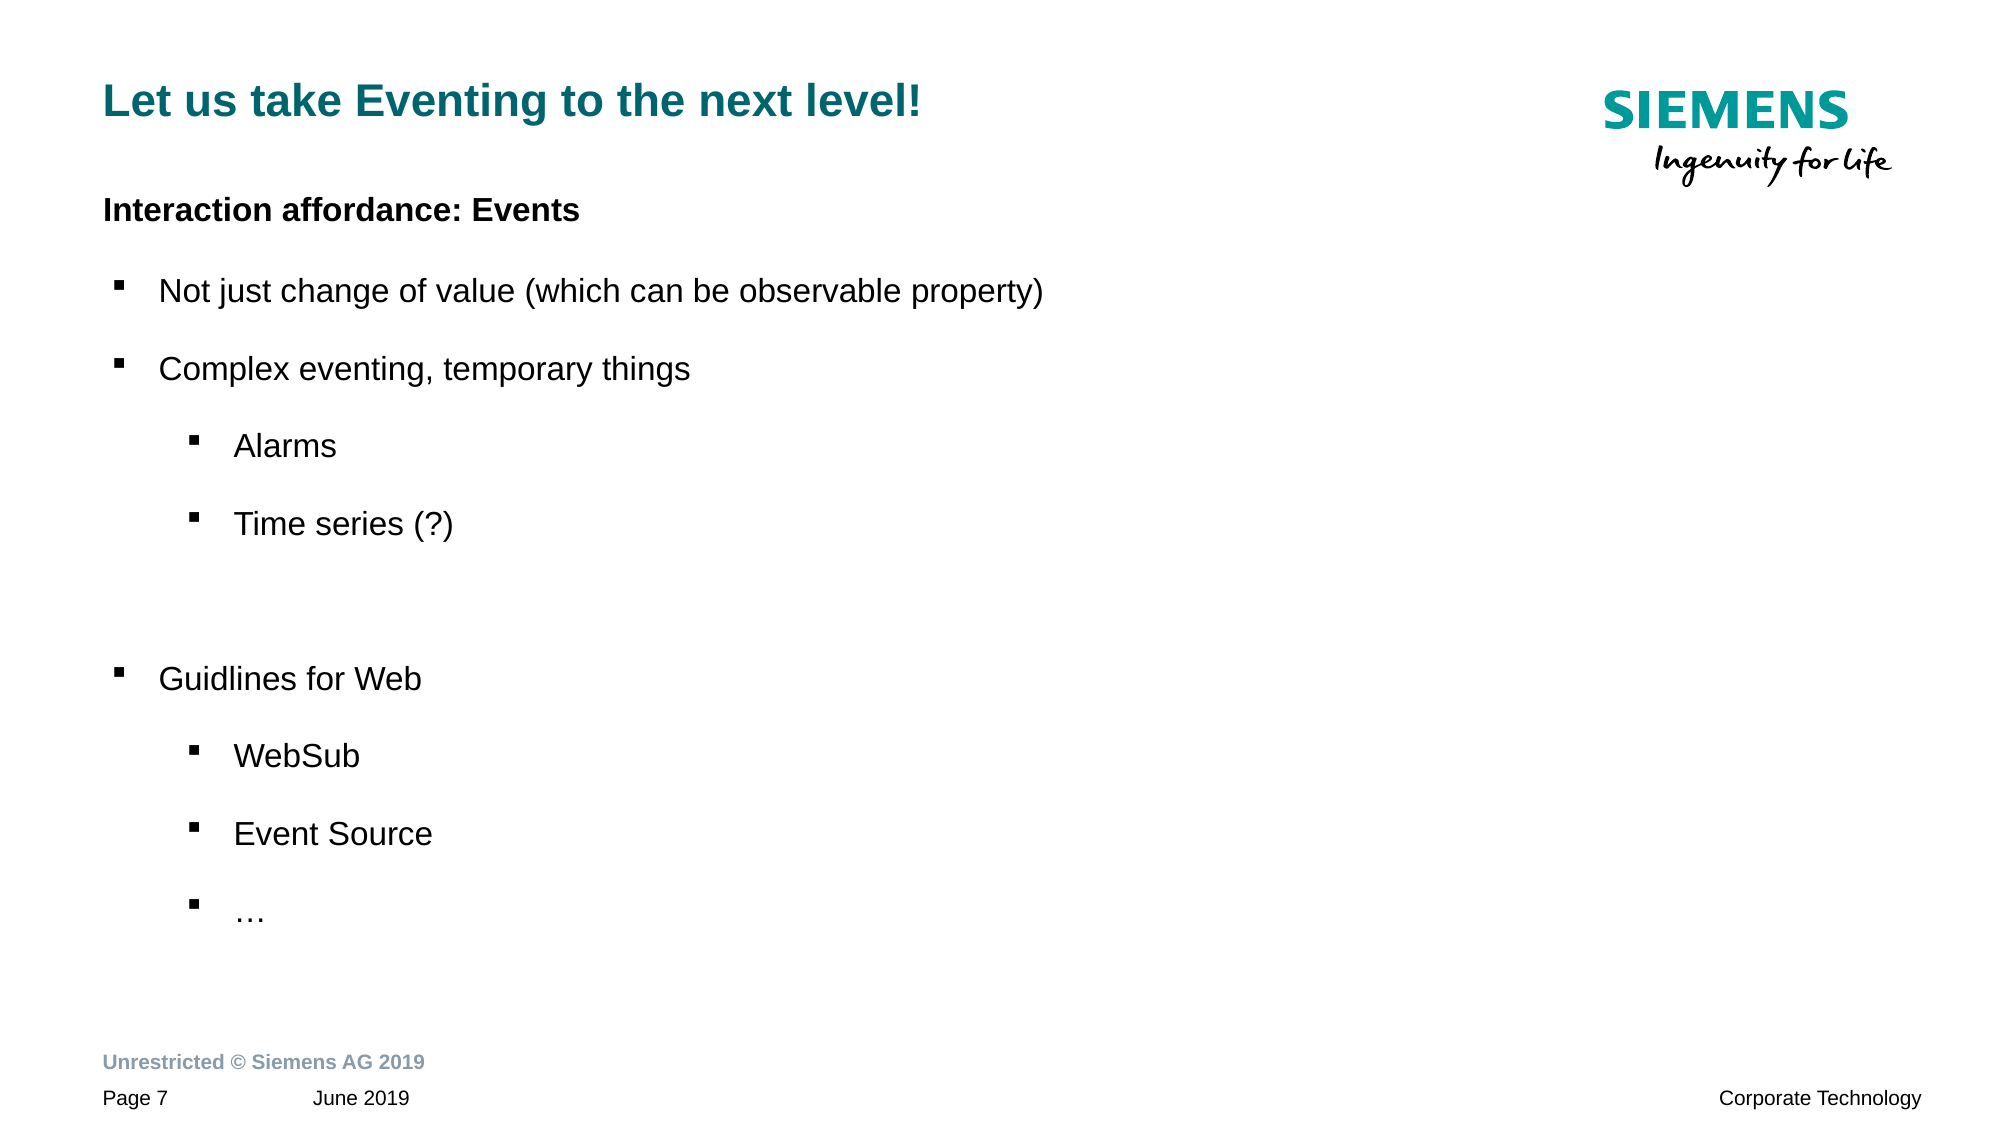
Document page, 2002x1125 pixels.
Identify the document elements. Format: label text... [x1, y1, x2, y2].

title Let us take Eventing to the next level! [0, 0, 2001, 209]
text_box Interaction affordance: Events [88, 181, 1435, 250]
text_box Not just change of value (which can be observable property) Complex eventing, temporary things Alarms Time series (?) Guidlines for Web WebSub Event Source … [96, 262, 1946, 937]
